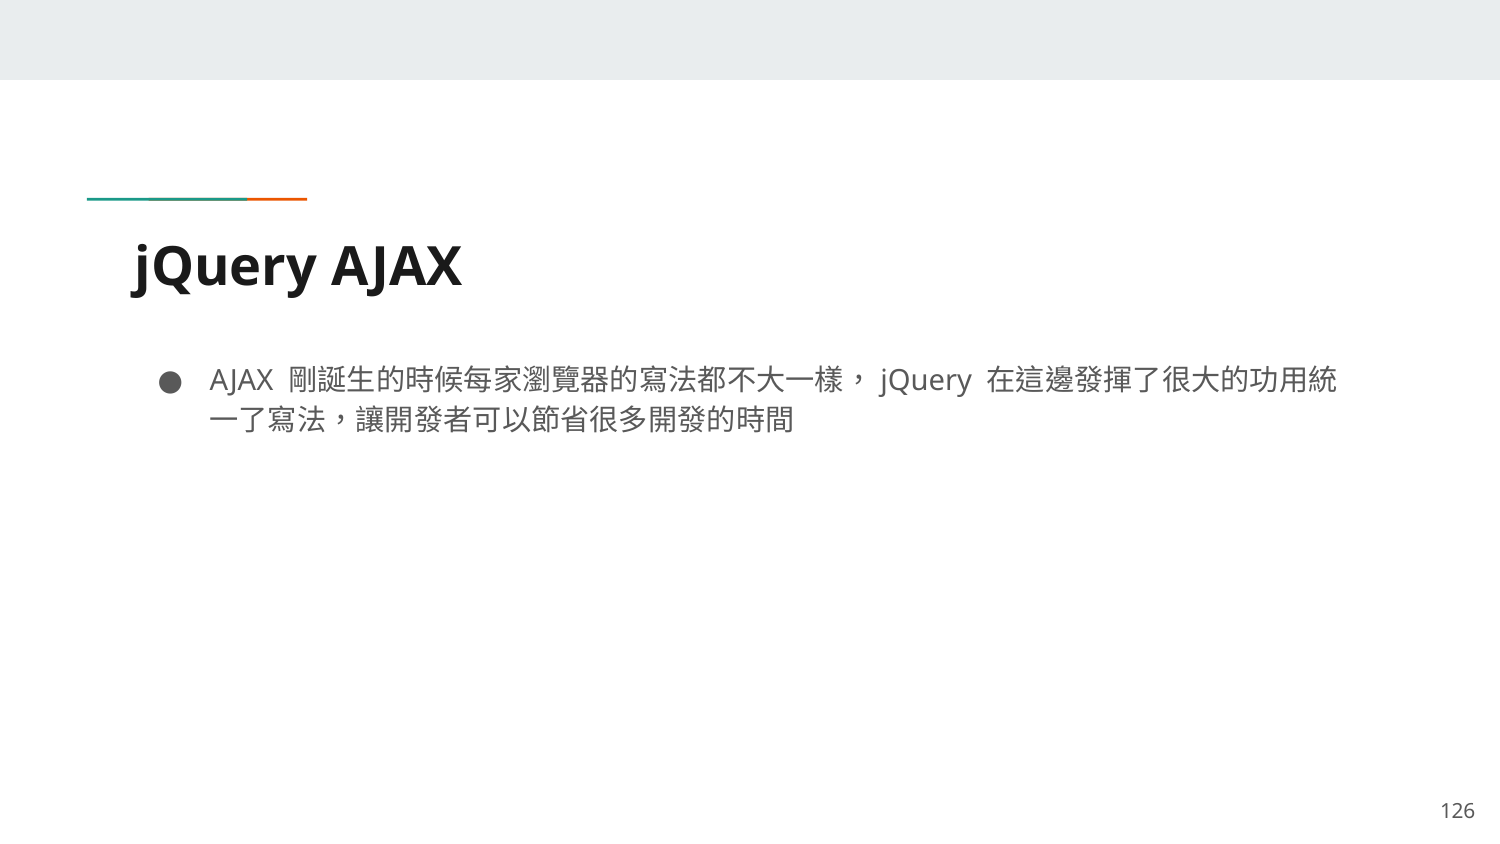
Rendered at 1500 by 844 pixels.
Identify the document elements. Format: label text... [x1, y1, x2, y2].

list AJAX 剛誕生的時候每家瀏覽器的寫法都不大一樣，jQuery 在這邊發揮了很大的功用統一了寫法，讓開發者可以節省很多開發的時間 [119, 341, 1381, 712]
title jQuery AJAX [119, 216, 1381, 305]
slide_number ‹#› [1400, 779, 1491, 844]
